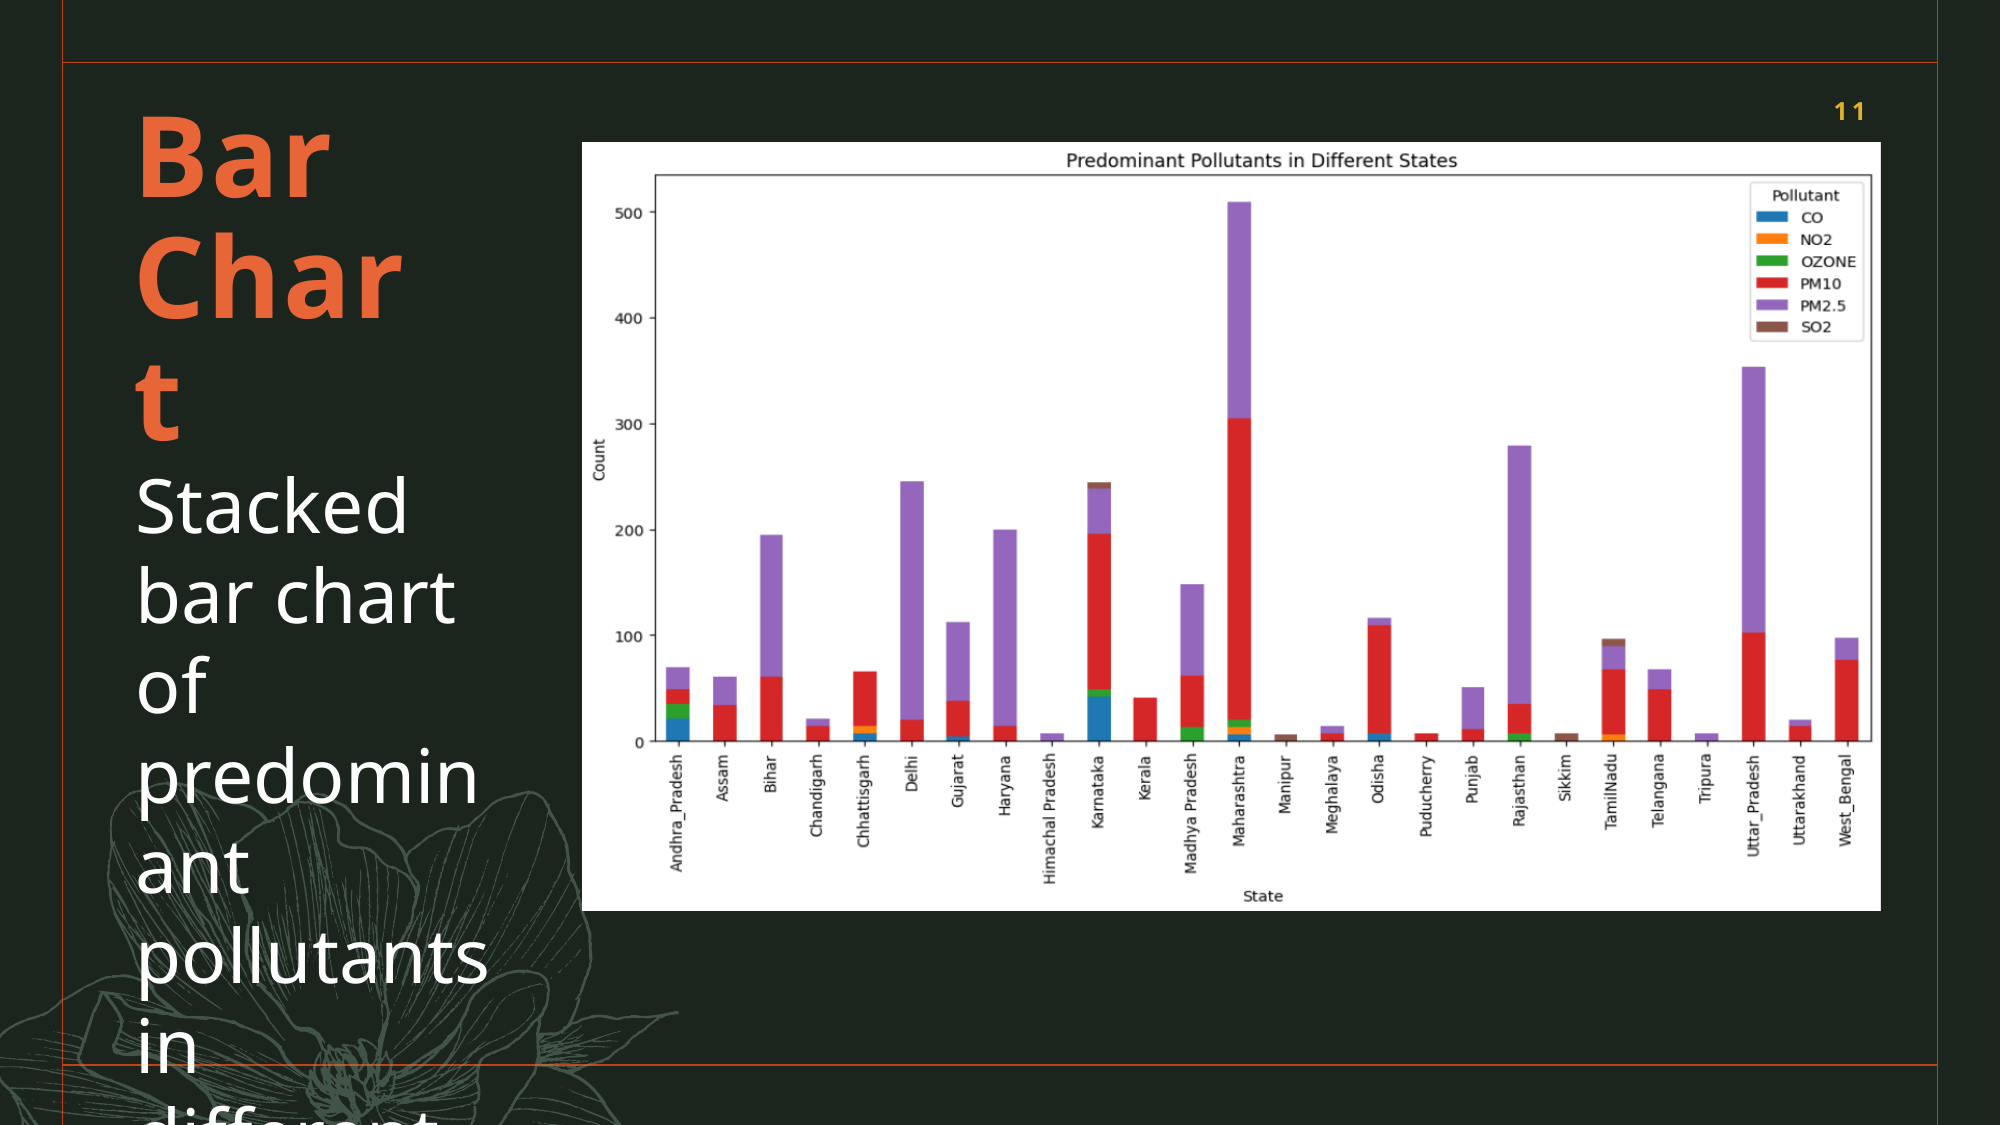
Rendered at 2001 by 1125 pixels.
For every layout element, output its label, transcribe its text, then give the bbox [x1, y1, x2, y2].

slide_number 11 [1237, 82, 1882, 142]
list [581, 142, 1882, 911]
title Bar Chart [118, 142, 466, 422]
text_box Stacked bar chart of predominant pollutants in different states. [120, 451, 524, 1125]
